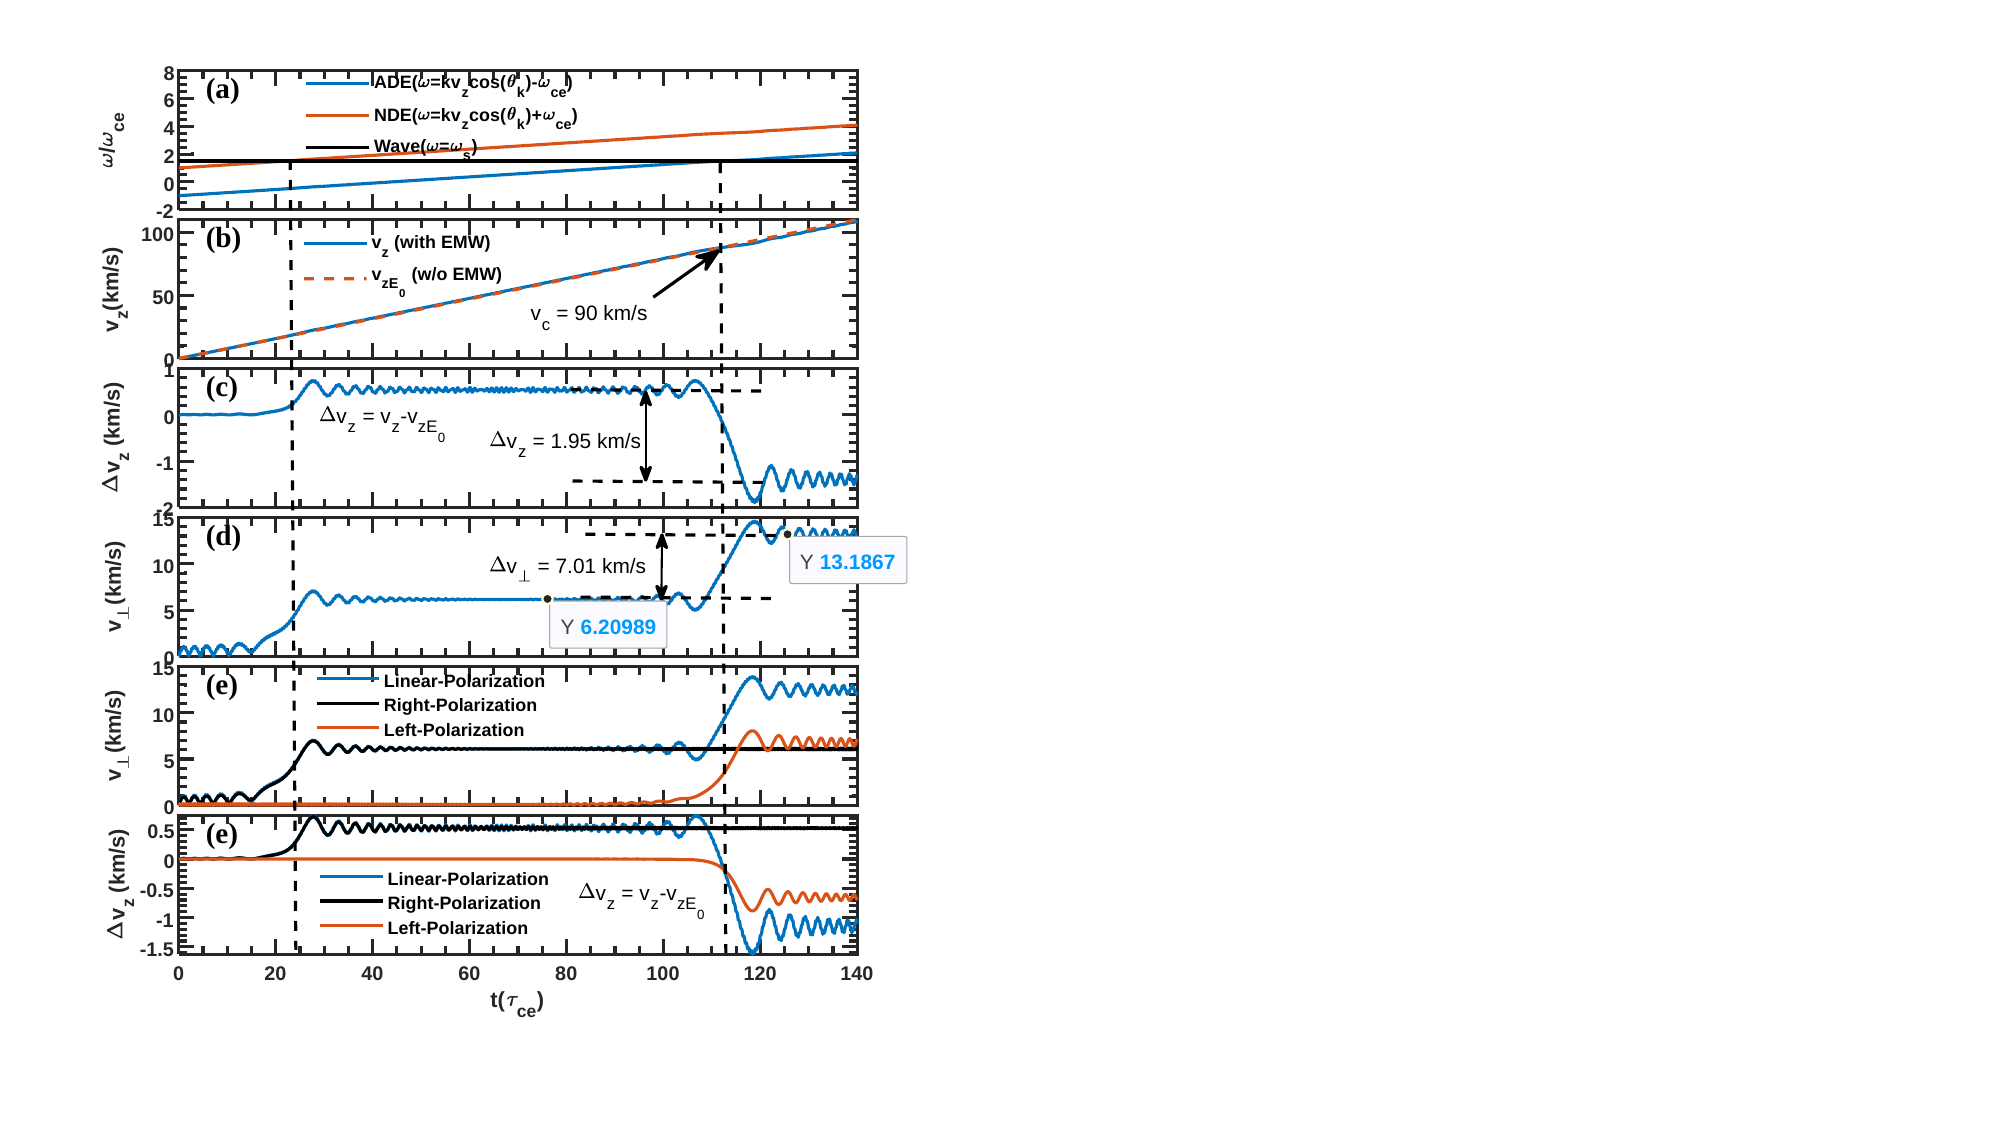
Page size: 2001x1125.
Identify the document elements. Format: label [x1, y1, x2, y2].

picture [53, 29, 913, 1070]
